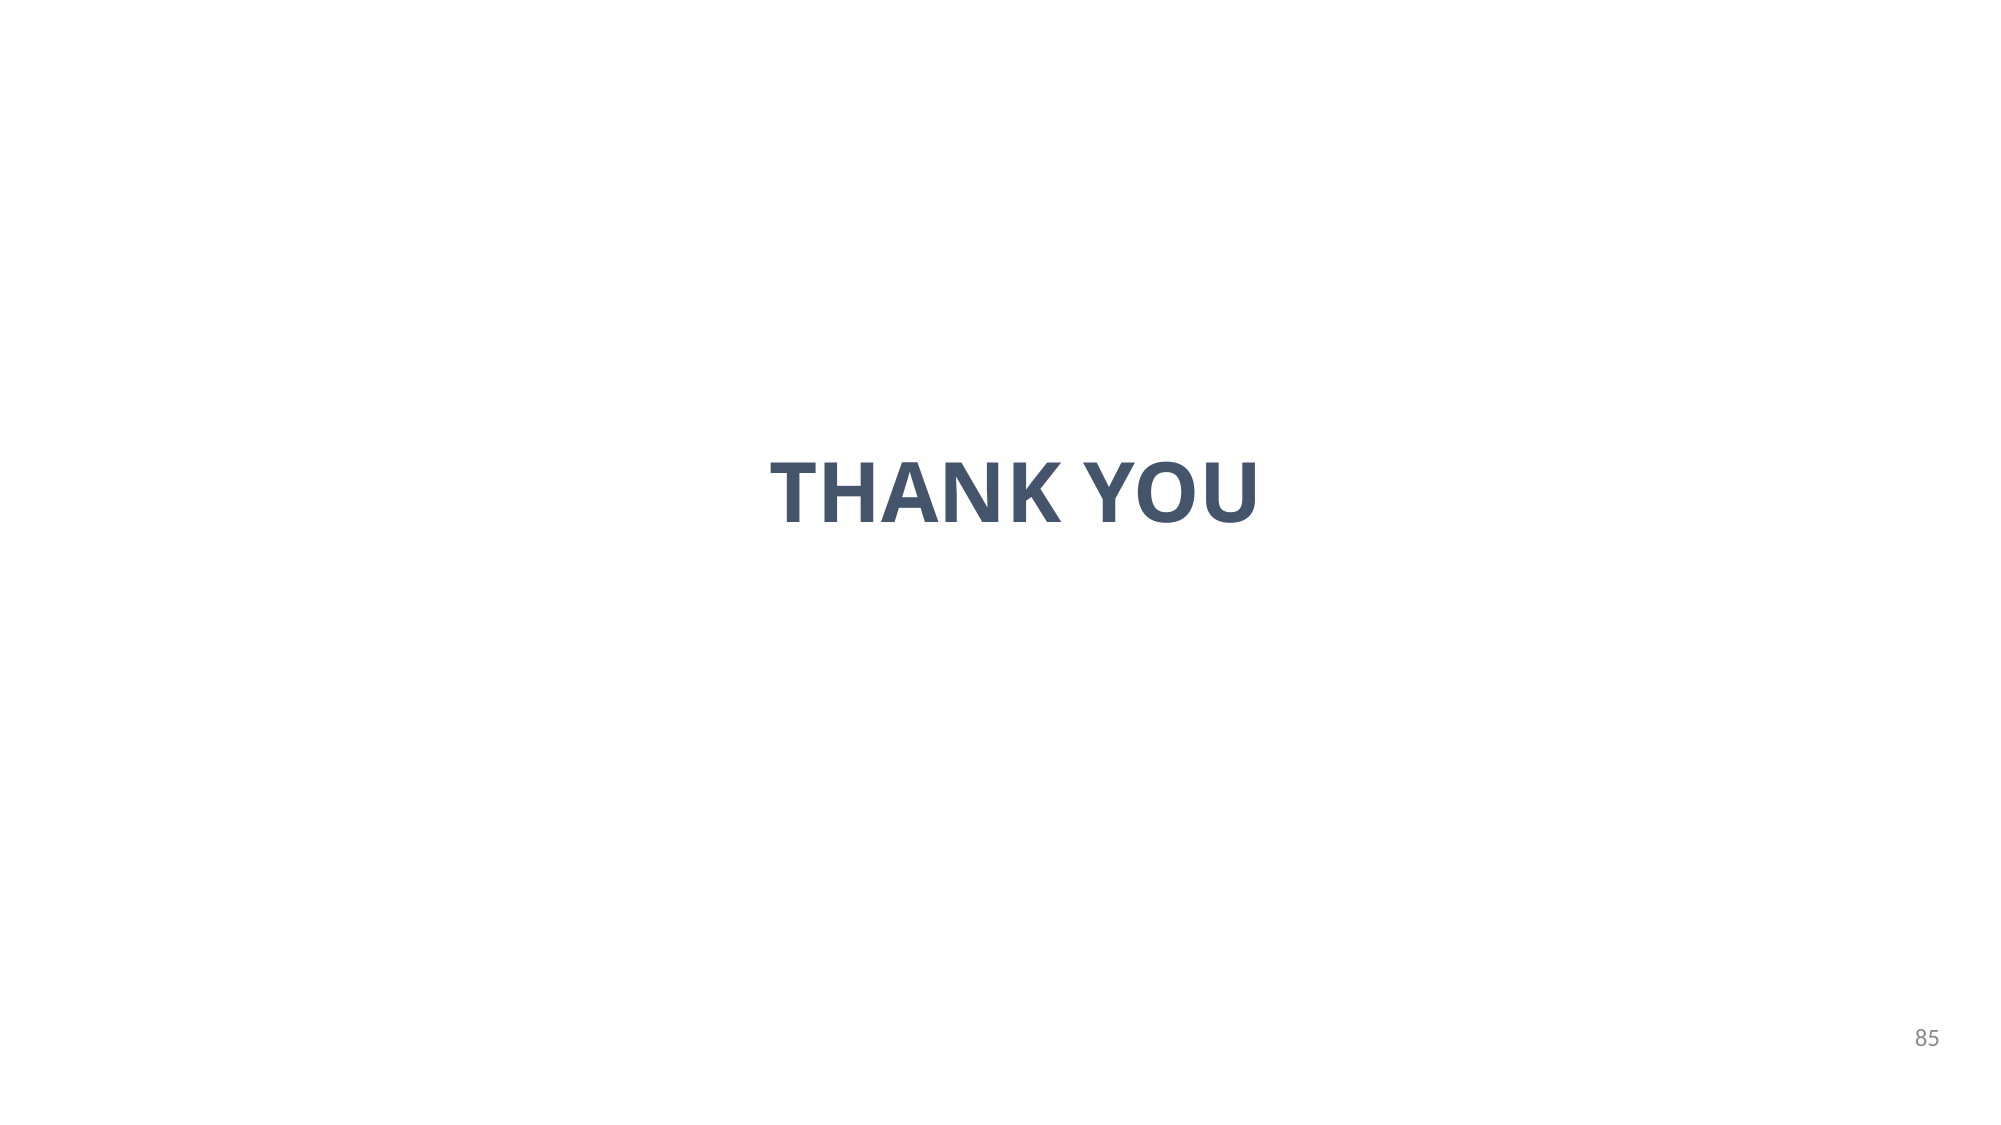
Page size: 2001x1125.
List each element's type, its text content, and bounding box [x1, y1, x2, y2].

slide_number 85 [1835, 993, 1956, 1080]
list THANK YOU [179, 435, 1821, 971]
